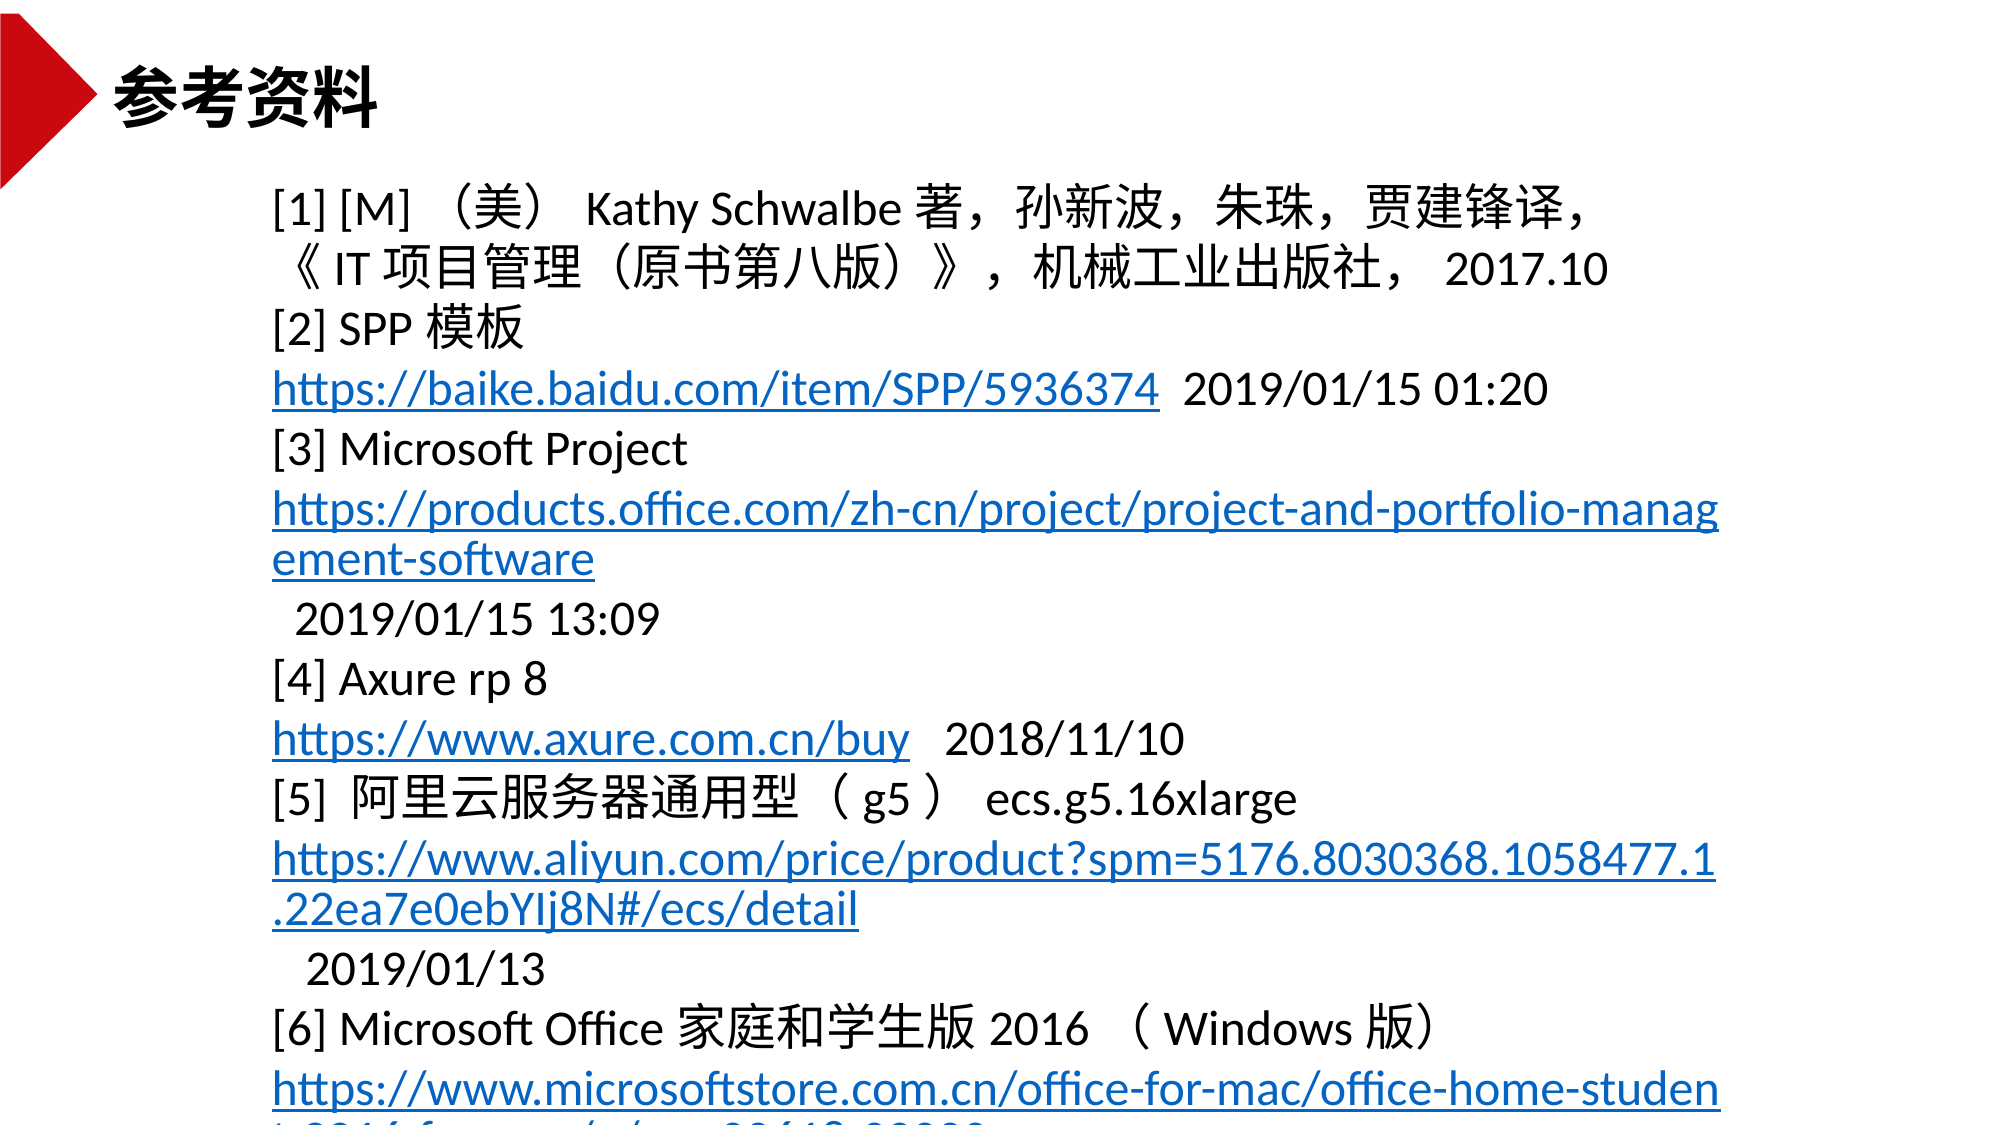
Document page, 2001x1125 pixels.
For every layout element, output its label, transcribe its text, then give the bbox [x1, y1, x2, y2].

text_box [1] [M]（美）Kathy Schwalbe著，孙新波，朱珠，贾建锋译， 《IT项目管理（原书第八版）》，机械工业出版社，2017.10 [2] SPP模板 https://baike.baidu.com/item/SPP/5936374 2019/01/15 01:20 [3] Microsoft Project https://products.office.com/zh-cn/project/project-and-portfolio-management-software 2019/01/15 13:09 [4] Axure rp 8 https://www.axure.com.cn/buy 2018/11/10 [5] 阿里云服务器通用型（g5）ecs.g5.16xlarge https://www.aliyun.com/price/product?spm=5176.8030368.1058477.1.22ea7e0ebYIj8N#/ecs/detail 2019/01/13 [6] Microsoft Office家庭和学生版2016（Windows版） https://www.microsoftstore.com.cn/office-for-mac/office-home-student-2016-for-mac/p/gza-00618-00000 2018/11/10 [256, 167, 1743, 1125]
text_box 参考资料 [97, 48, 933, 144]
text_box [0, 12, 97, 192]
